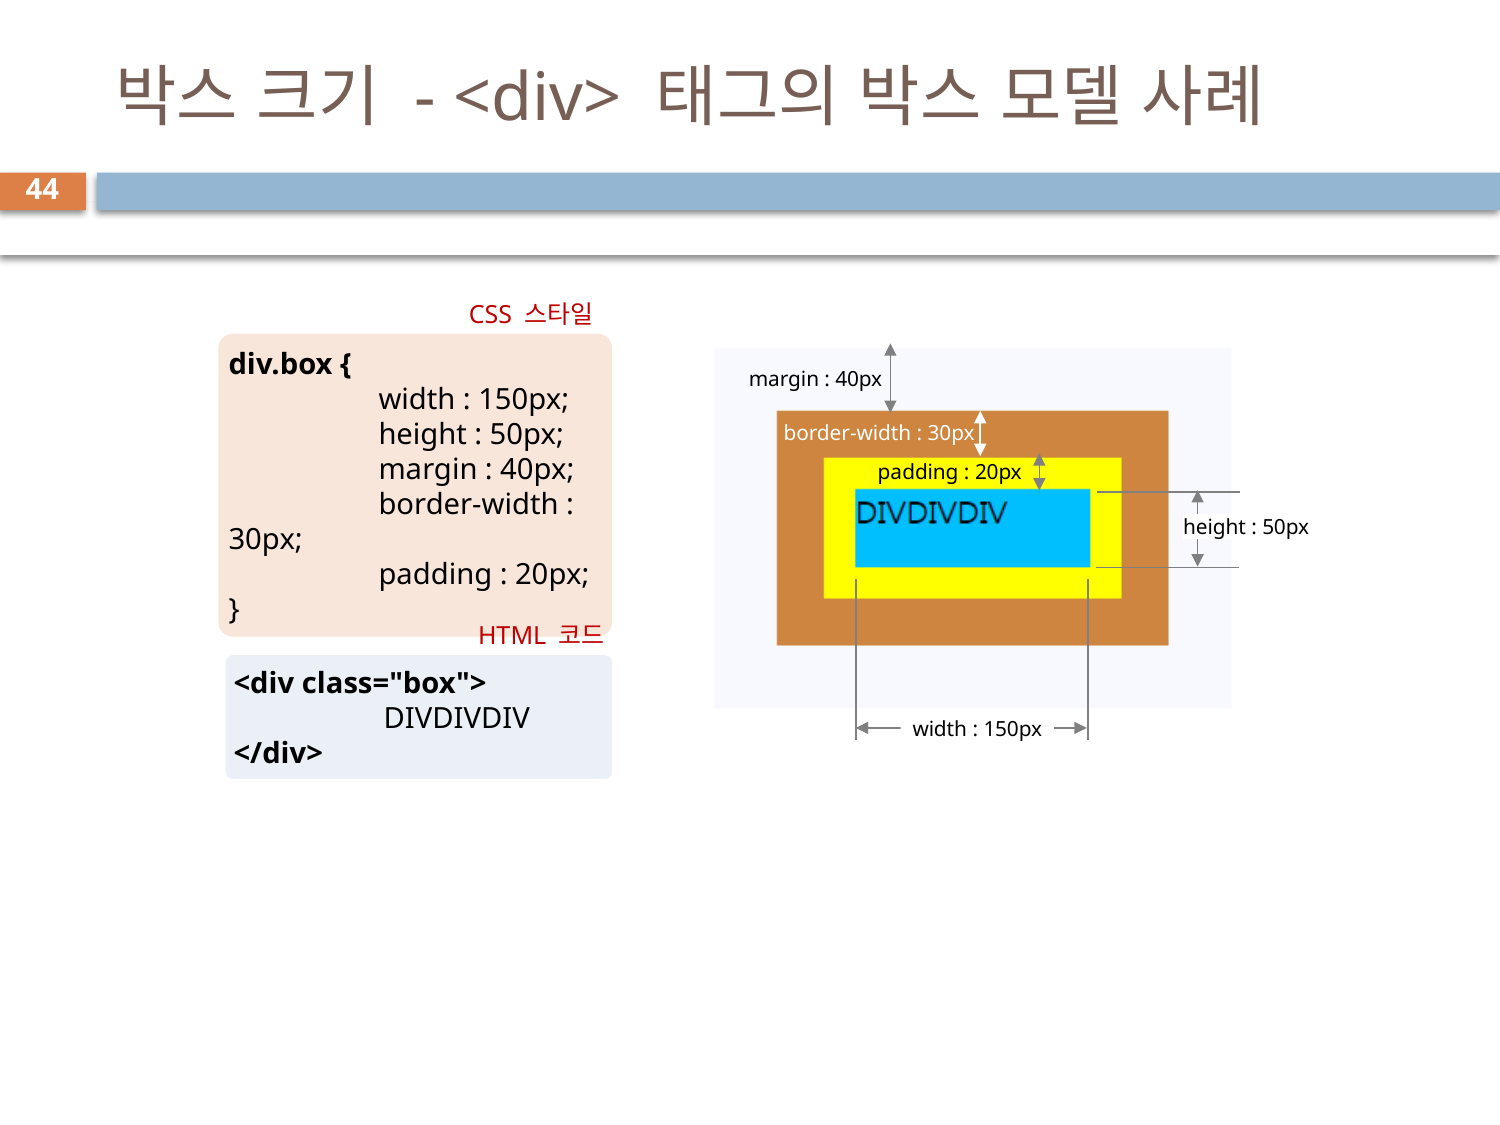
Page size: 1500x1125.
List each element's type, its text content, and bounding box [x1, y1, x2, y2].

slide_number 44 [0, 170, 87, 211]
picture [702, 335, 1244, 724]
text_box CSS 스타일 [454, 290, 609, 336]
text_box HTML 코드 [463, 612, 620, 658]
title 박스 크기 - <div> 태그의 박스 모델 사례 [100, 37, 1438, 149]
text_box height : 50px [1249, 514, 1310, 540]
text_box div.box { width : 150px; height : 50px; margin : 40px; border-width : 30px; padding : 20px; } [218, 333, 613, 637]
text_box <div class="box"> DIVDIVDIV </div> [225, 655, 613, 779]
